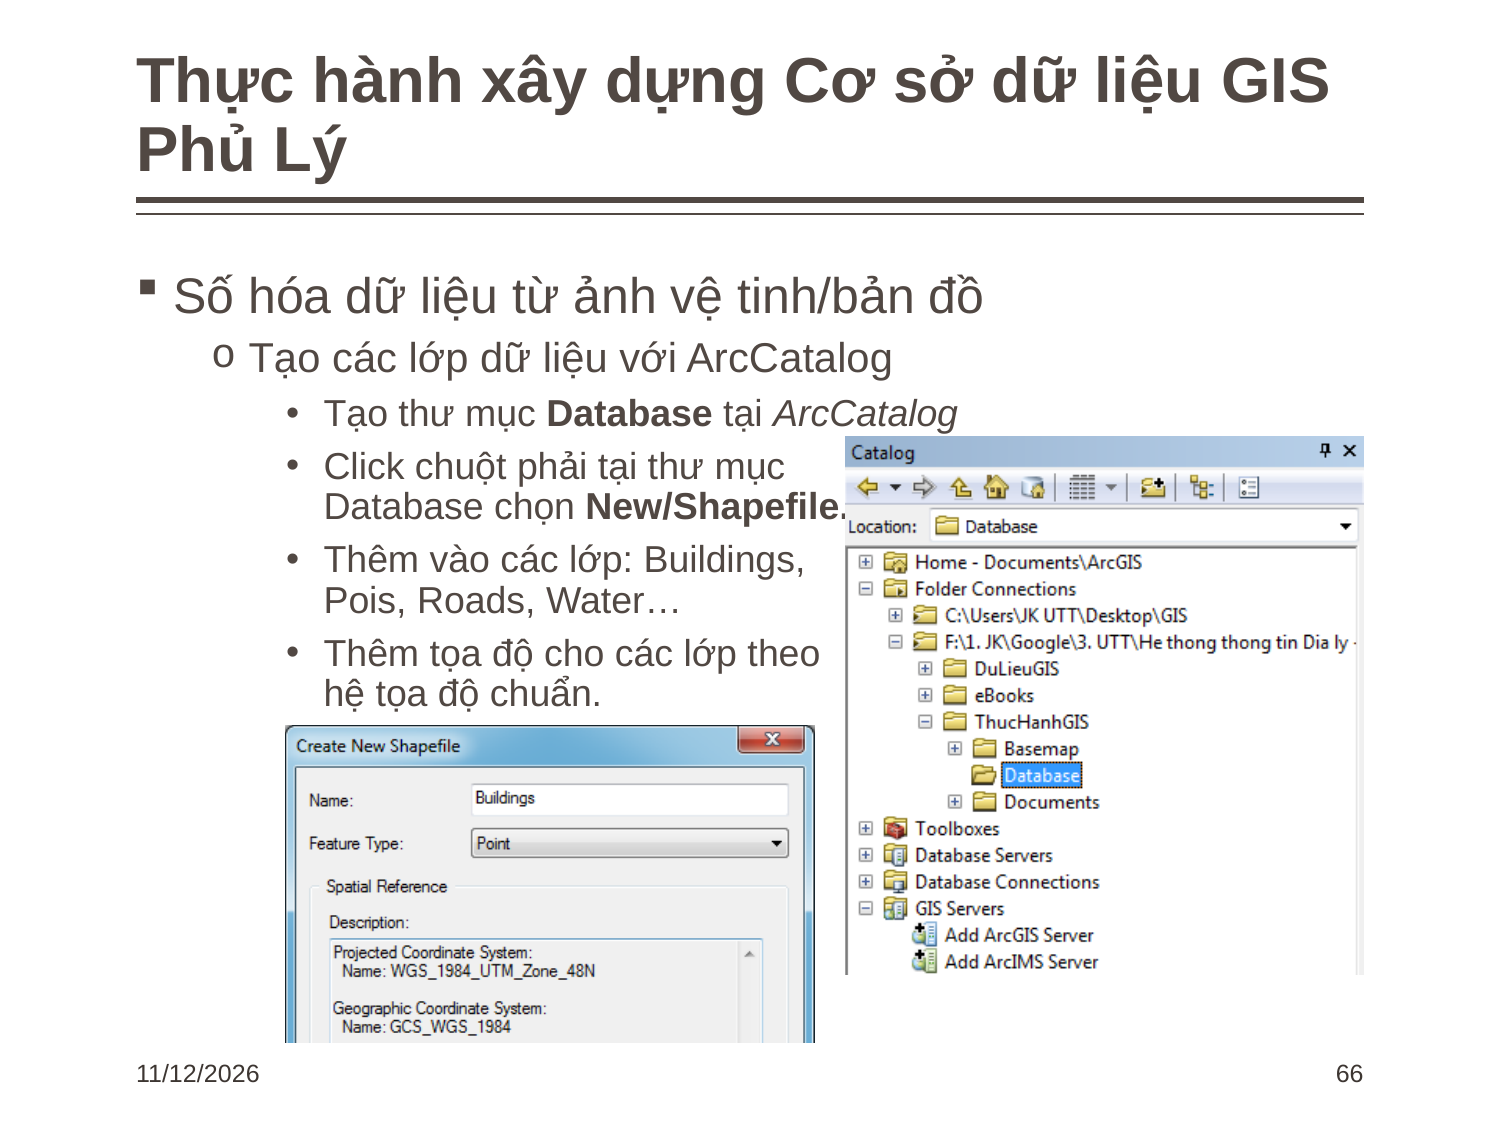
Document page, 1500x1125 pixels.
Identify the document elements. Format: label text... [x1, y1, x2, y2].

list Số hóa dữ liệu từ ảnh vệ tinh/bản đồ Tạo các lớp dữ liệu với ArcCatalog Tạo thư mục Database tại ArcCatalog Click chuột phải tại thư mục Database chọn New/Shapefile... Thêm vào các lớp: Buildings, Pois, Roads, Water… Thêm tọa độ cho các lớp theo hệ tọa độ chuẩn. [135, 262, 1364, 1043]
picture [845, 436, 1364, 975]
title Thực hành xây dựng Cơ sở dữ liệu GIS Phủ Lý [135, 12, 1364, 193]
picture [284, 724, 815, 1043]
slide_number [135, 1042, 362, 1103]
slide_number 66 [1138, 1042, 1364, 1103]
